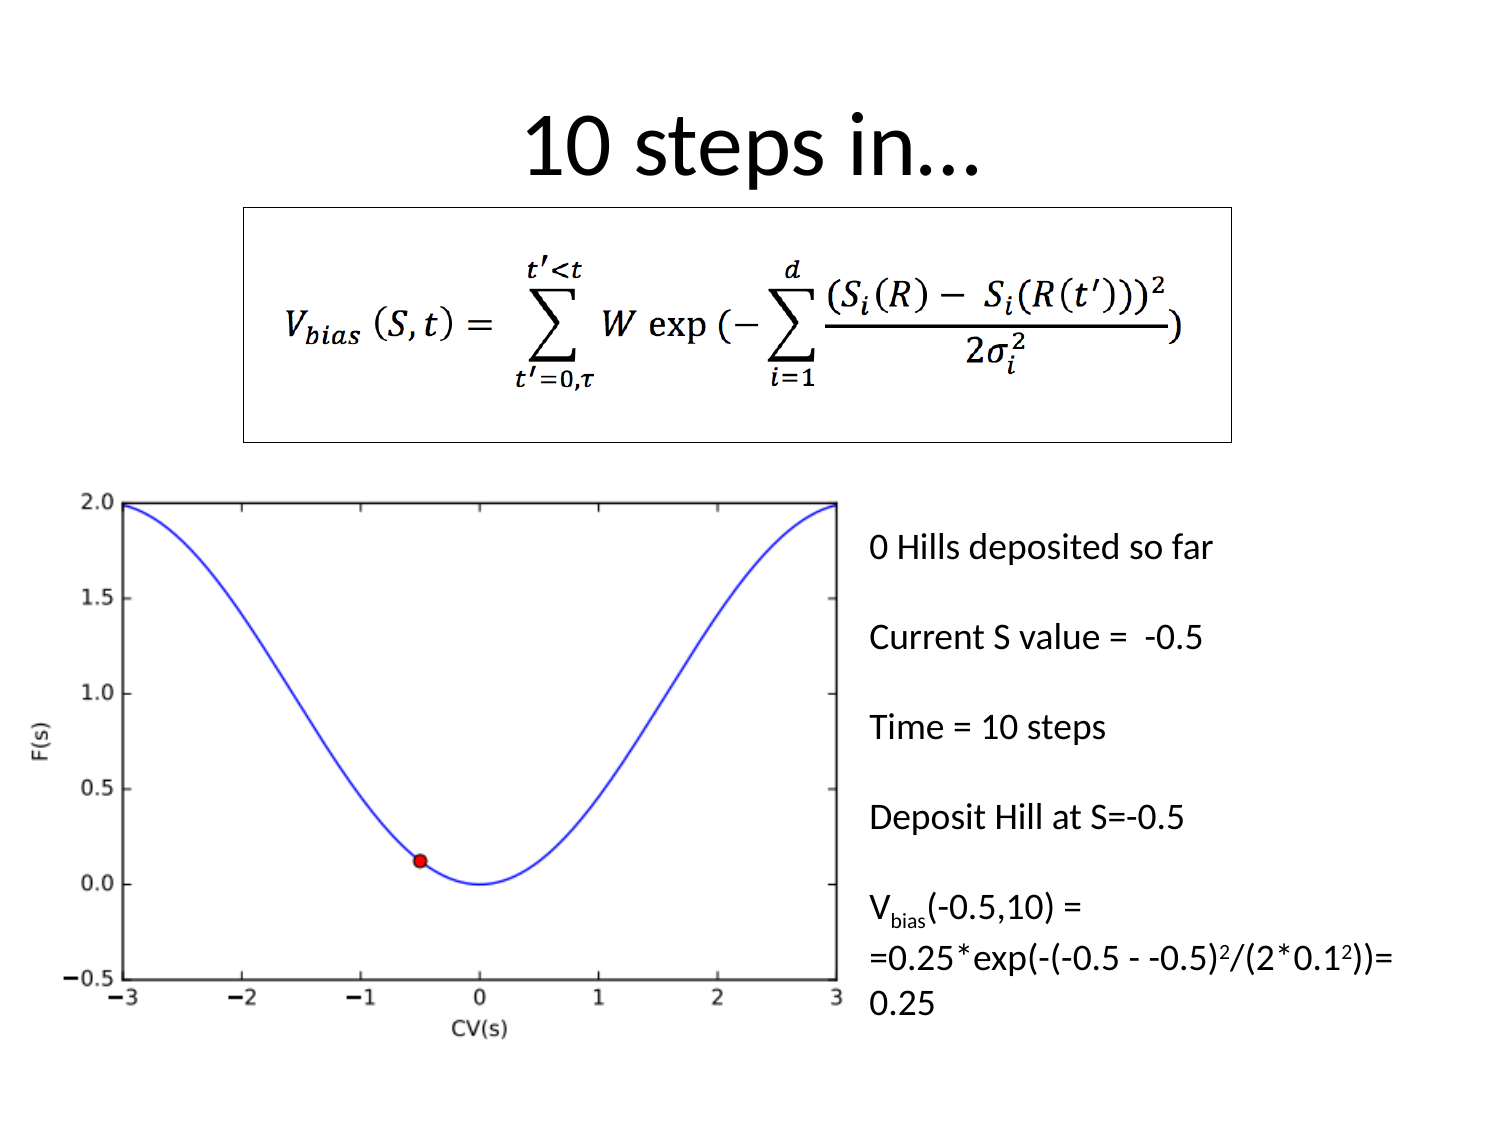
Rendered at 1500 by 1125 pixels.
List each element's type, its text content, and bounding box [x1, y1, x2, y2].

text_box 0 Hills deposited so far Current S value = -0.5 Time = 10 steps Deposit Hill at S=-0.5 Vbias(-0.5,10) = =0.25*exp(-(-0.5 - -0.5)2/(2*0.12))= 0.25 [854, 514, 1463, 1076]
picture [243, 207, 1232, 443]
title 10 steps in… [75, 45, 1425, 233]
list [22, 442, 855, 1055]
